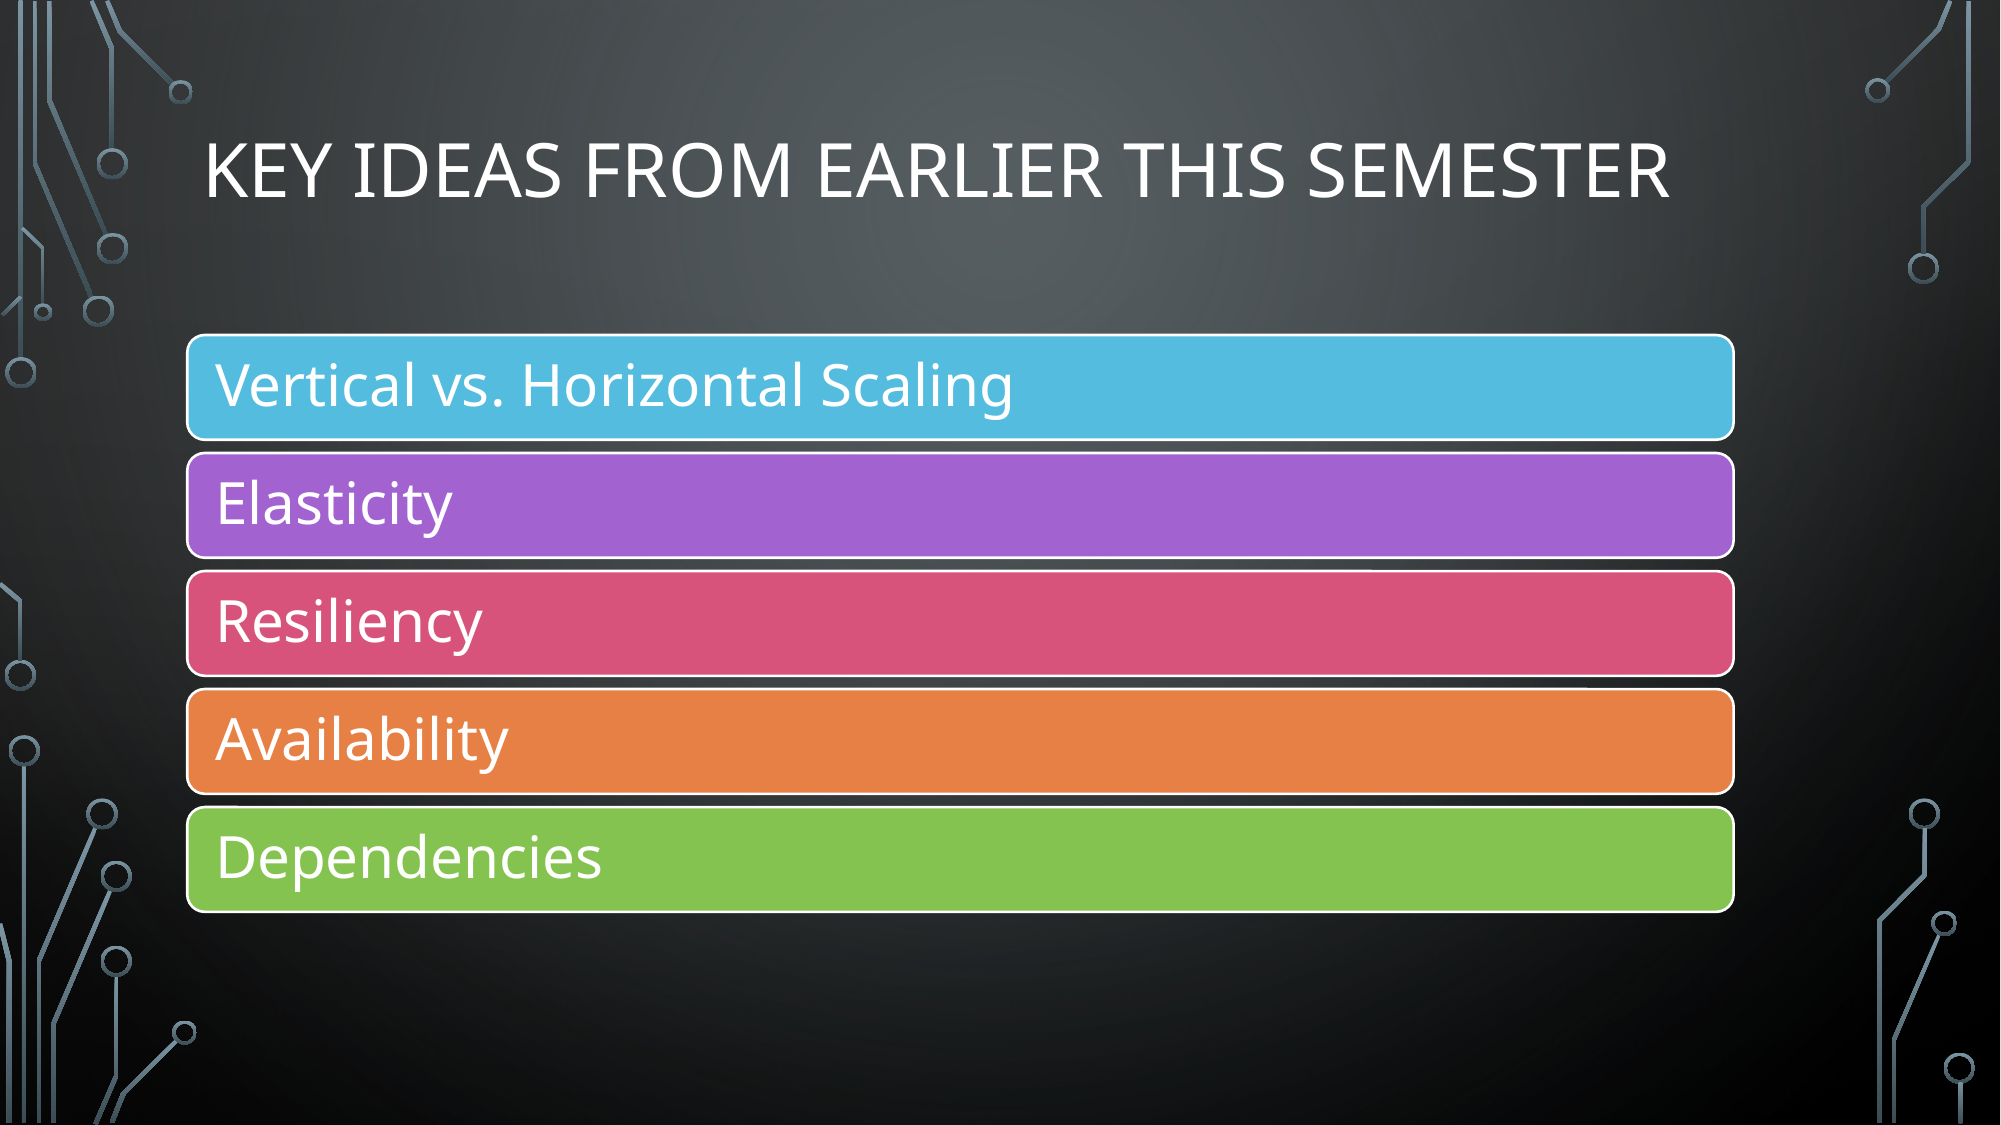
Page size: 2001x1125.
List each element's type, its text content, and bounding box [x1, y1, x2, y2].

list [186, 332, 1734, 915]
title Key Ideas from Earlier this Semester [187, 101, 1813, 246]
